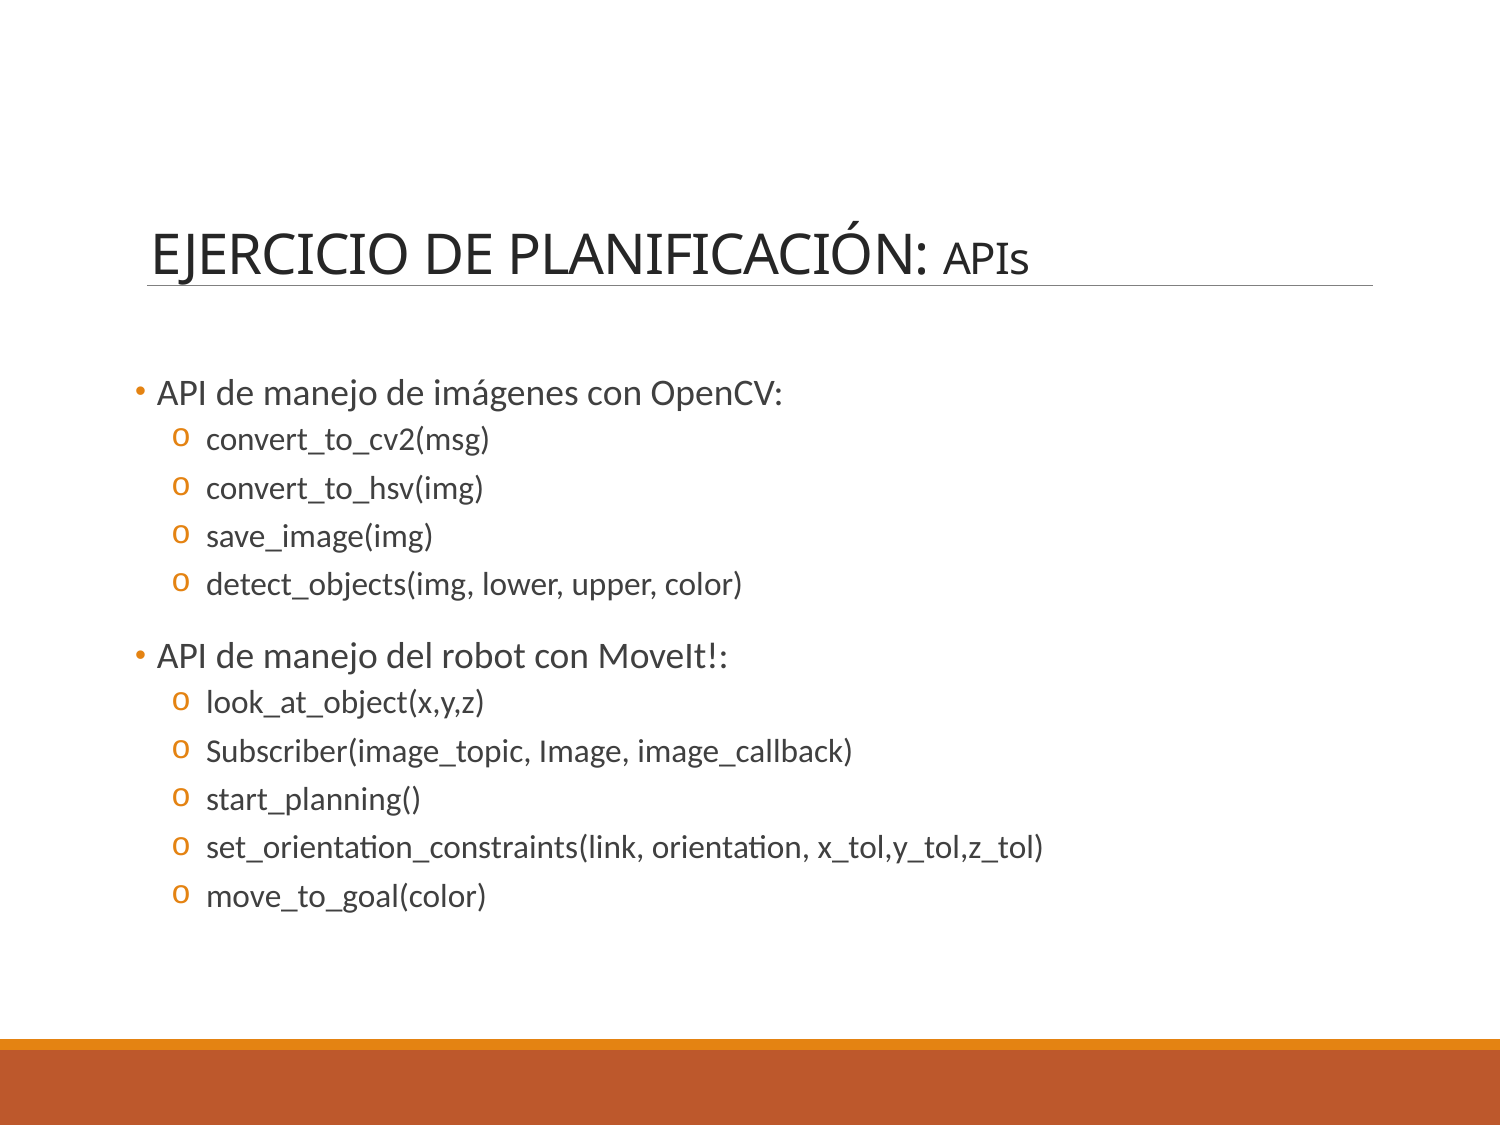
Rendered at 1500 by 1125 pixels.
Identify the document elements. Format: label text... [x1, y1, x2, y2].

title EJERCICIO DE PLANIFICACIÓN: APIs [135, 114, 1373, 294]
text_box API de manejo de imágenes con OpenCV: convert_to_cv2(msg) convert_to_hsv(img) save_image(img) detect_objects(img, lower, upper, color) API de manejo del robot con MoveIt!: look_at_object(x,y,z) Subscriber(image_topic, Image, image_callback) start_planning() set_orientation_constraints(link, orientation, x_tol,y_tol,z_tol) move_to_goal(color) [134, 367, 1387, 937]
